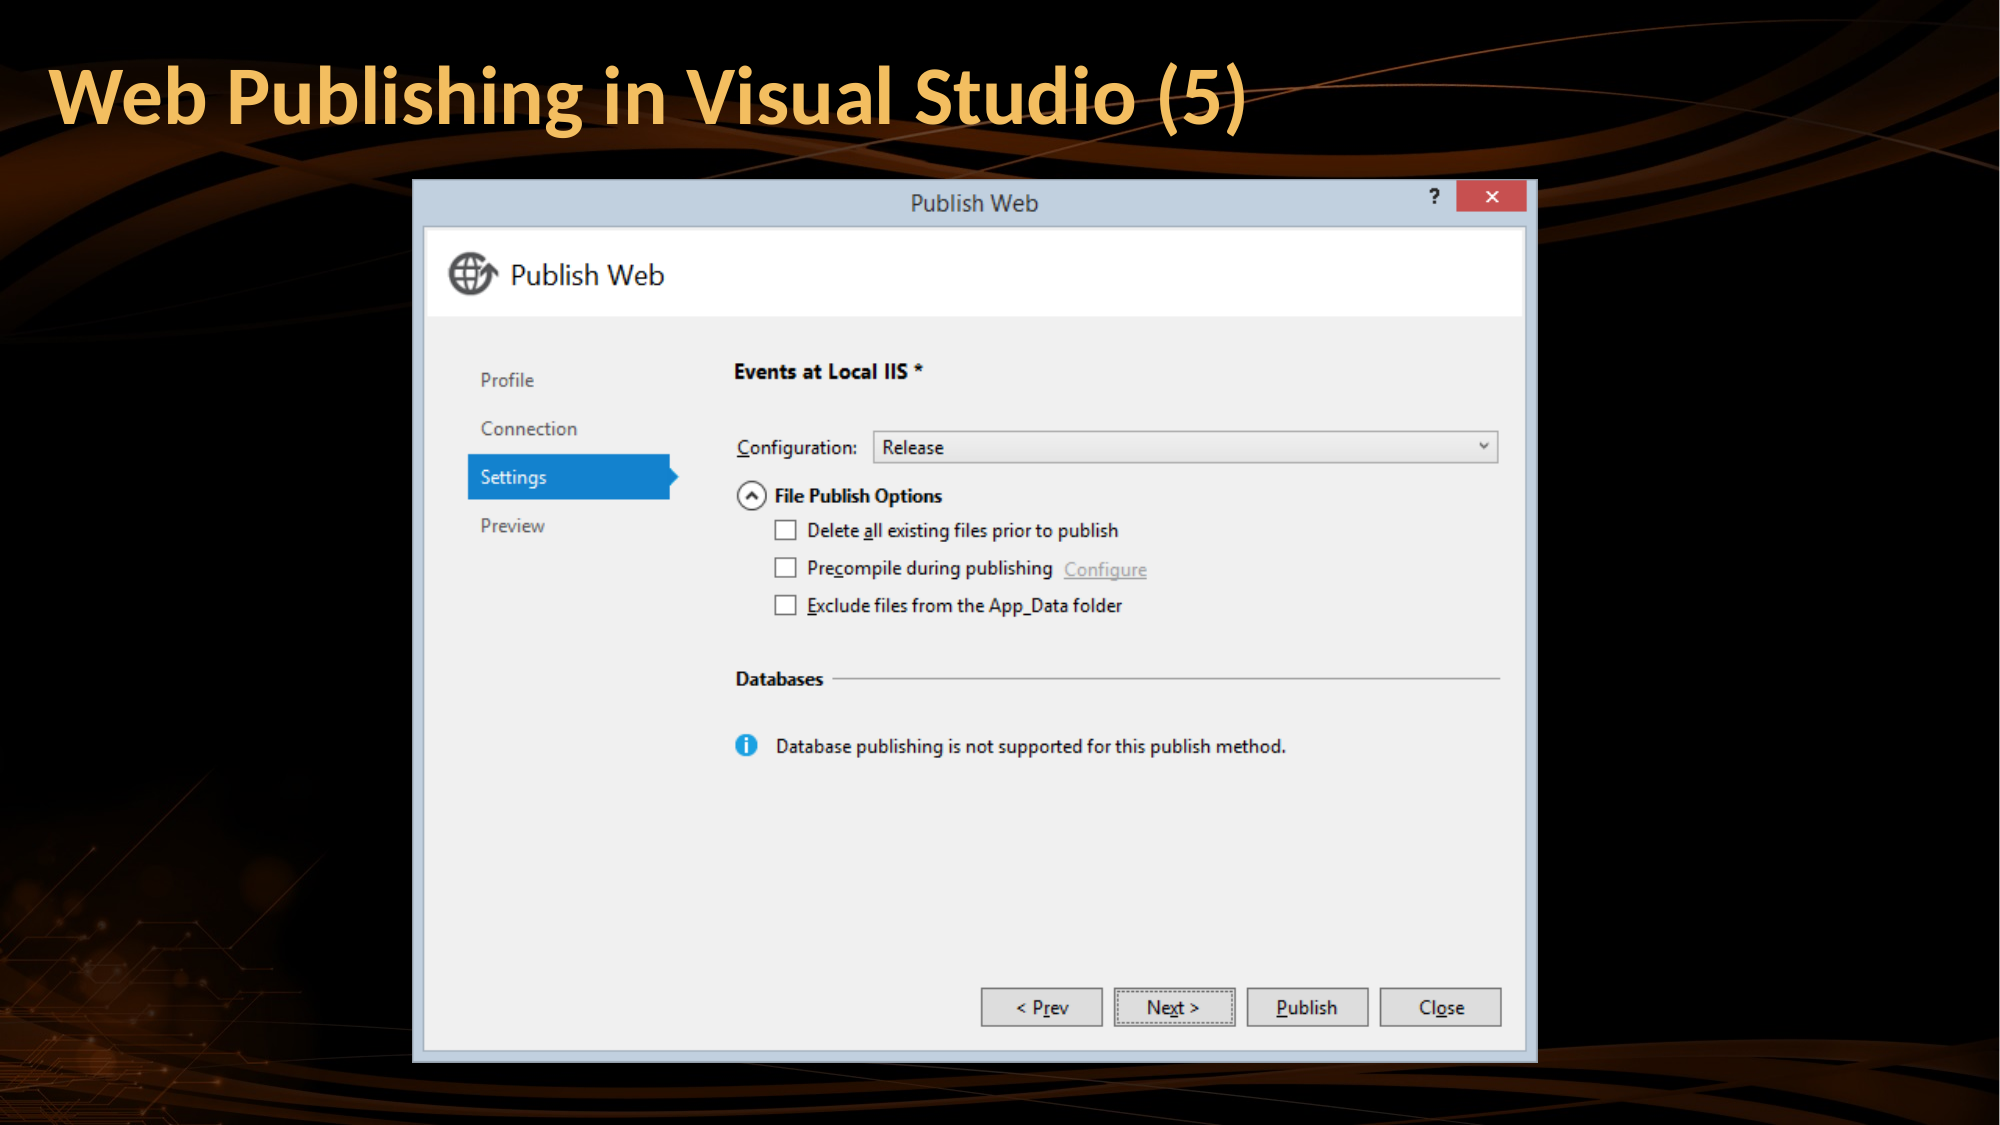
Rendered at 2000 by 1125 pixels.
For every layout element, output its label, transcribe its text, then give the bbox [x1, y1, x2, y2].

title Web Publishing in Visual Studio (5) [30, 6, 1602, 189]
picture [0, 0, 2000, 1125]
